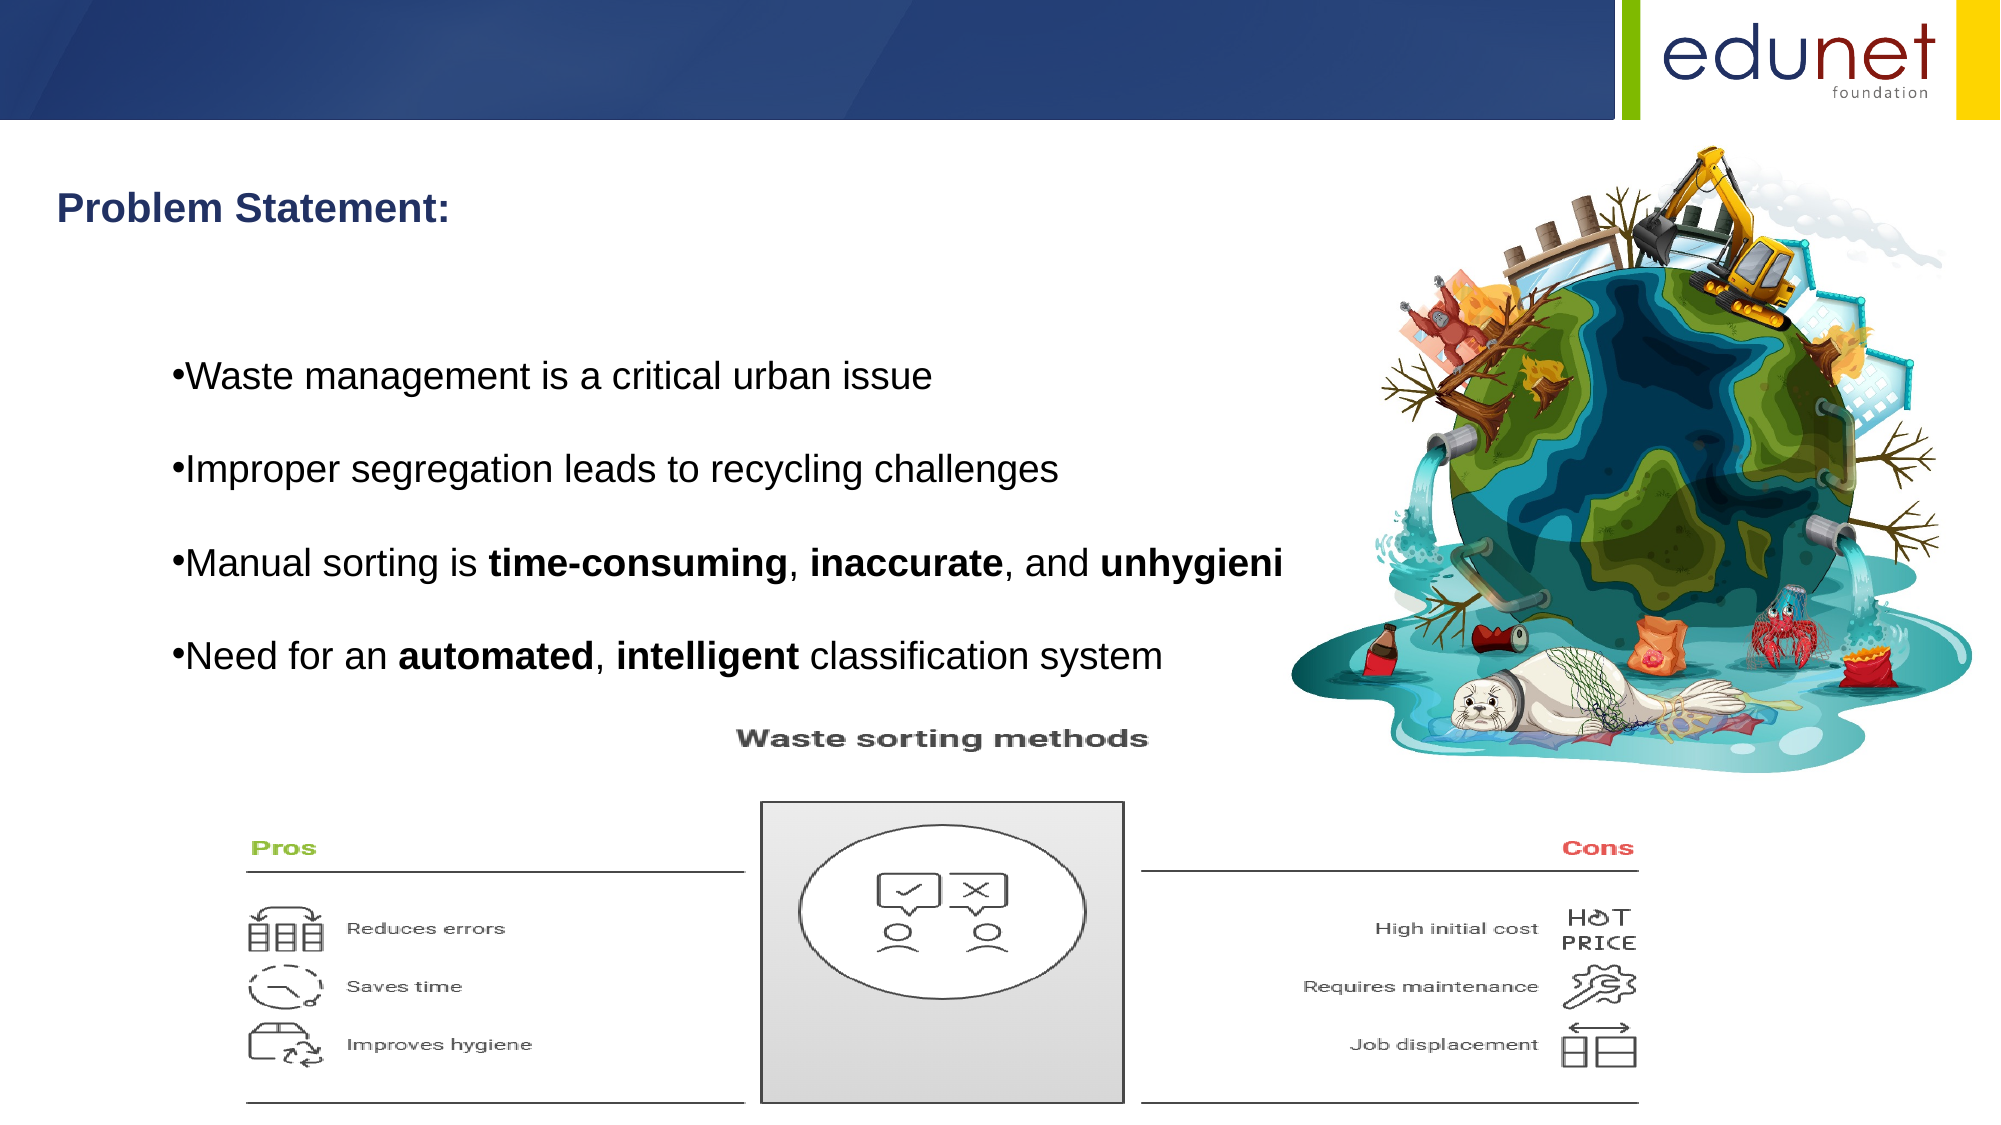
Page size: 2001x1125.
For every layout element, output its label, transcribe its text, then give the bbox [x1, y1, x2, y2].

picture [1652, 12, 1948, 108]
text_box Waste management is a critical urban issue Improper segregation leads to recycling challenges Manual sorting is time-consuming, inaccurate, and unhygienic Need for an automated, intelligent classification system [76, 296, 1278, 685]
picture [172, 136, 1981, 1125]
text_box Problem Statement: [41, 172, 1043, 238]
